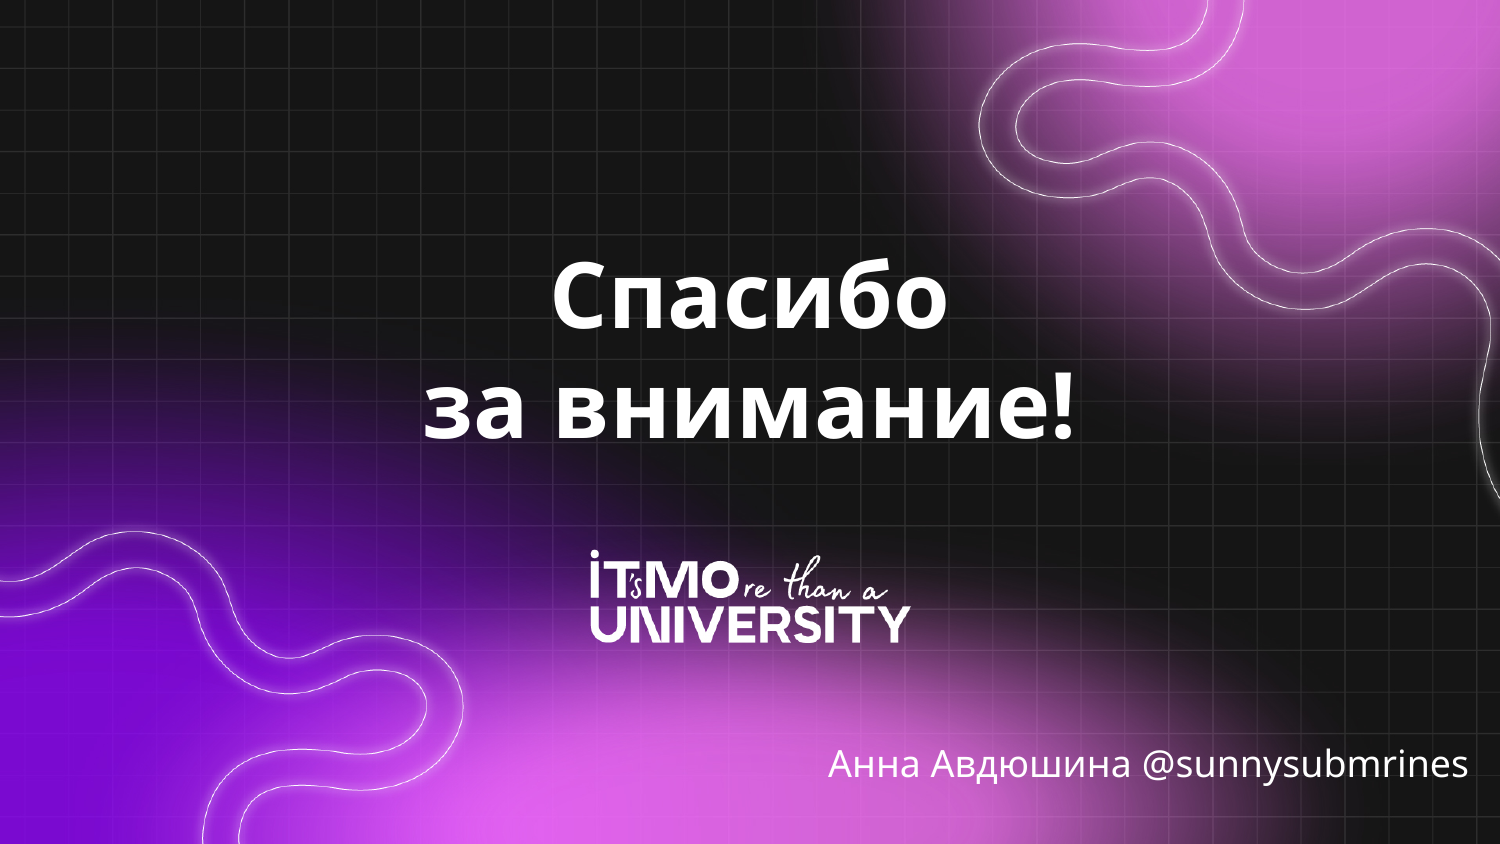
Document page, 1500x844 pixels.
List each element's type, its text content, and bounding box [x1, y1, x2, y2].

text_box Анна Авдюшина @sunnysubmrines [813, 732, 1485, 793]
picture [0, 0, 1500, 844]
title Спасибо за внимание! [75, 295, 1425, 398]
